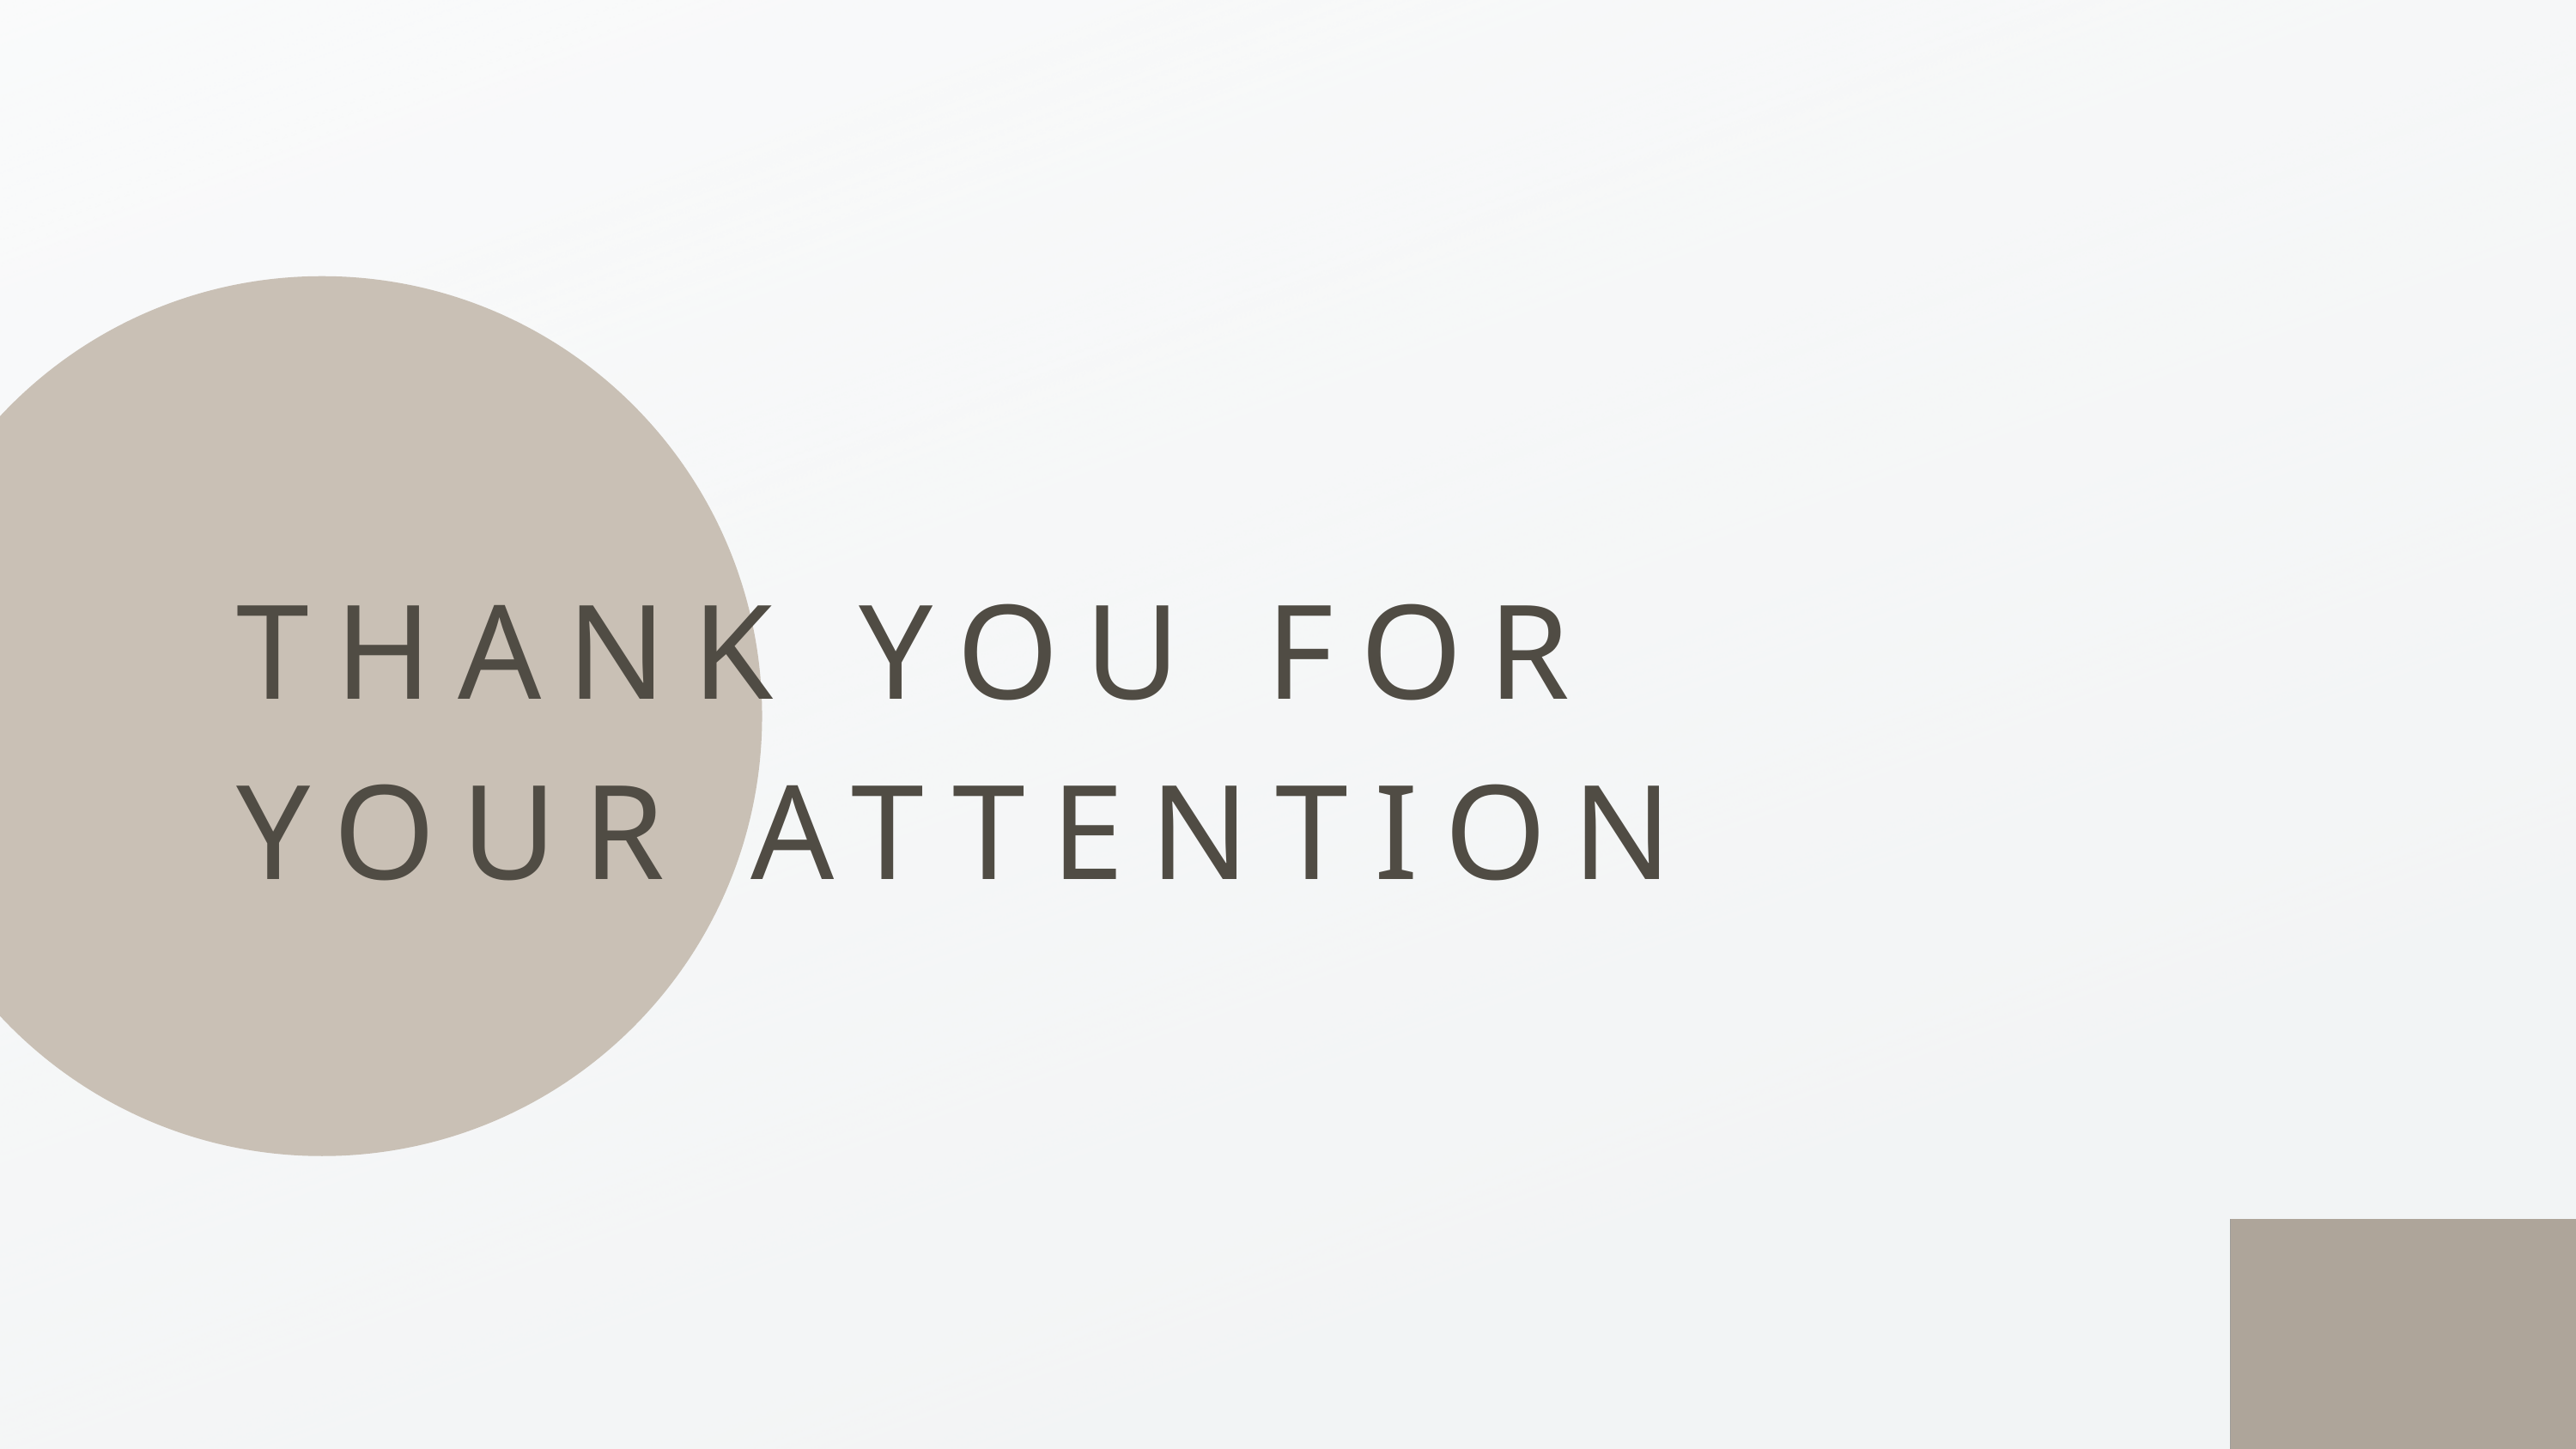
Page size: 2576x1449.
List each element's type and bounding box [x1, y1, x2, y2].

text_box [0, 0, 2576, 1449]
text_box [1309, 1219, 2576, 1449]
text_box [0, 276, 2034, 1156]
